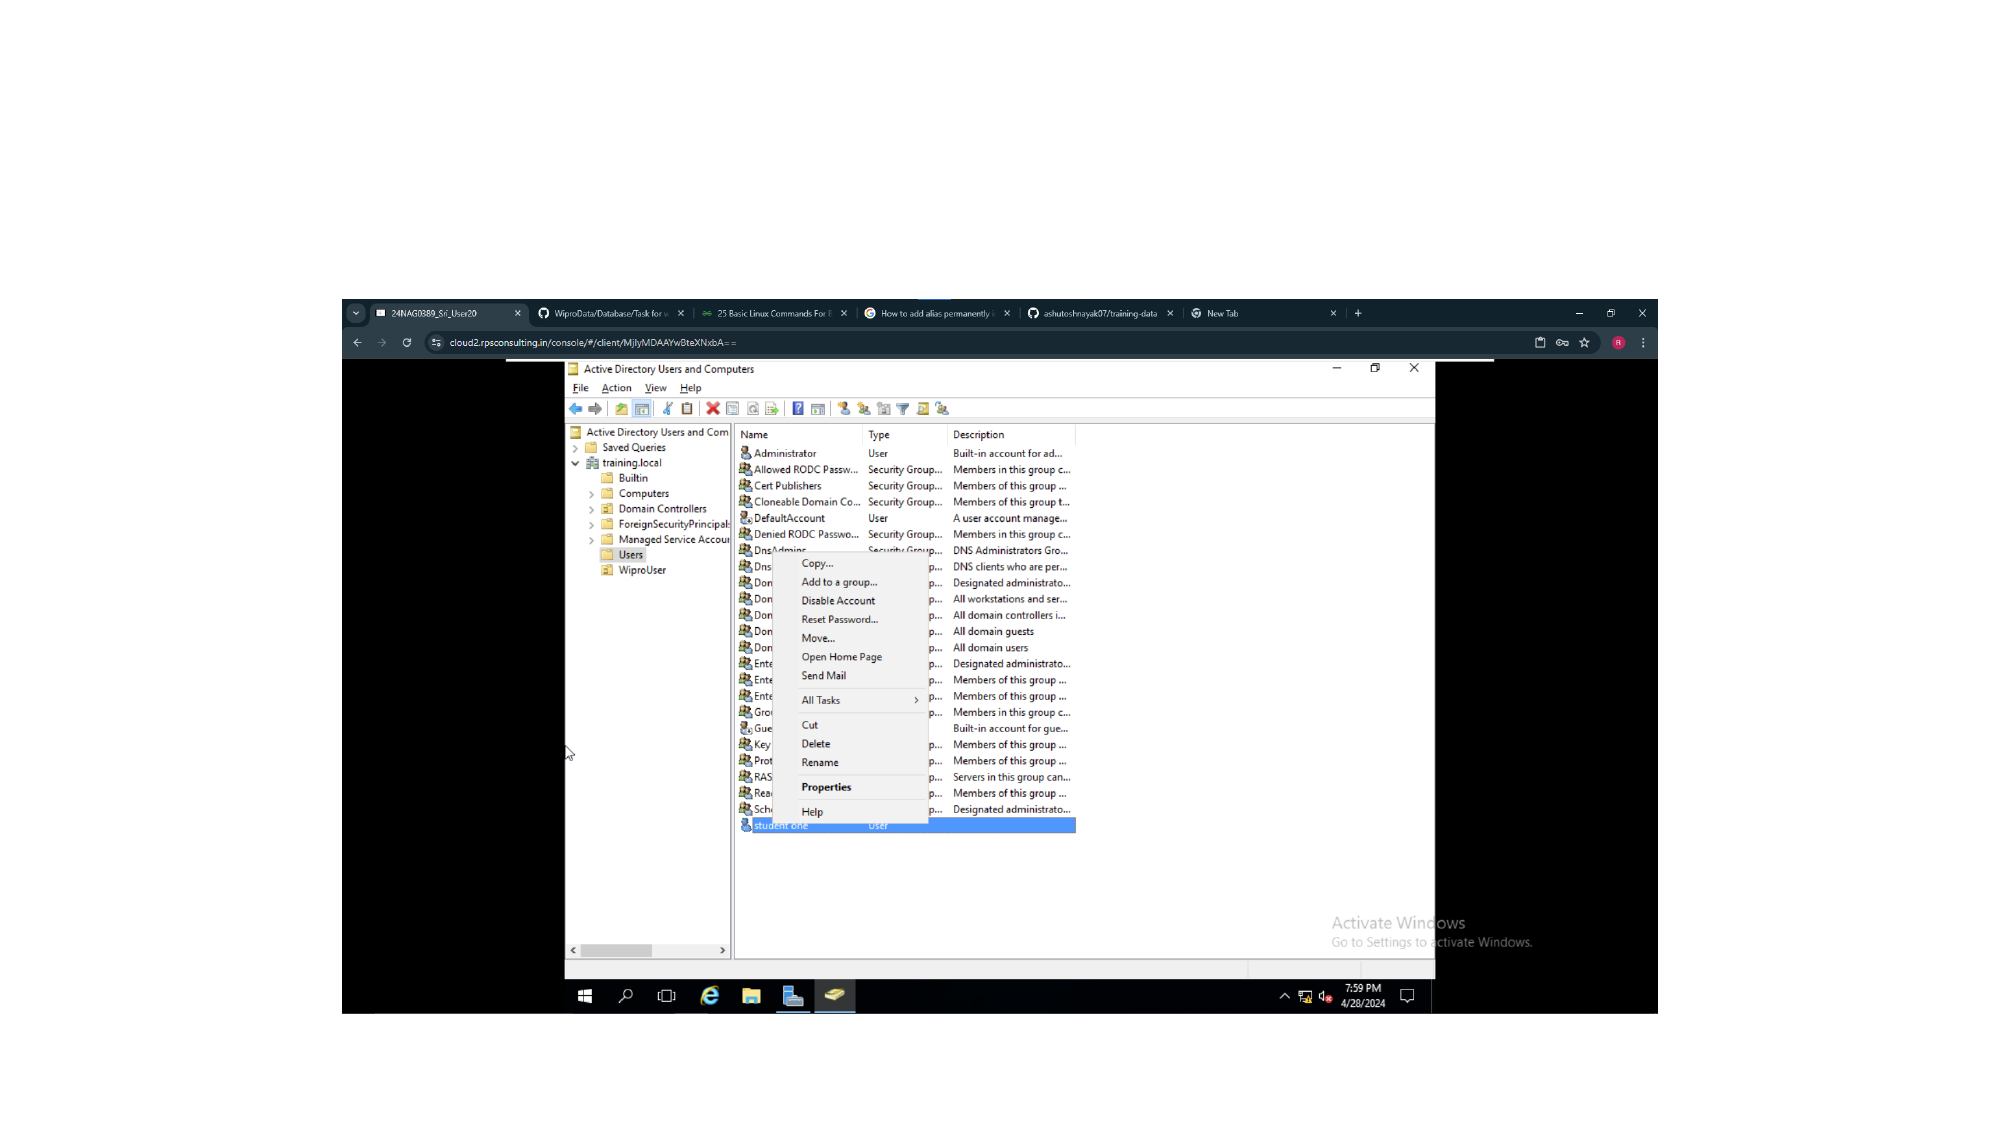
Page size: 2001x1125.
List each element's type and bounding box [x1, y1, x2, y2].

list [342, 299, 1658, 1014]
